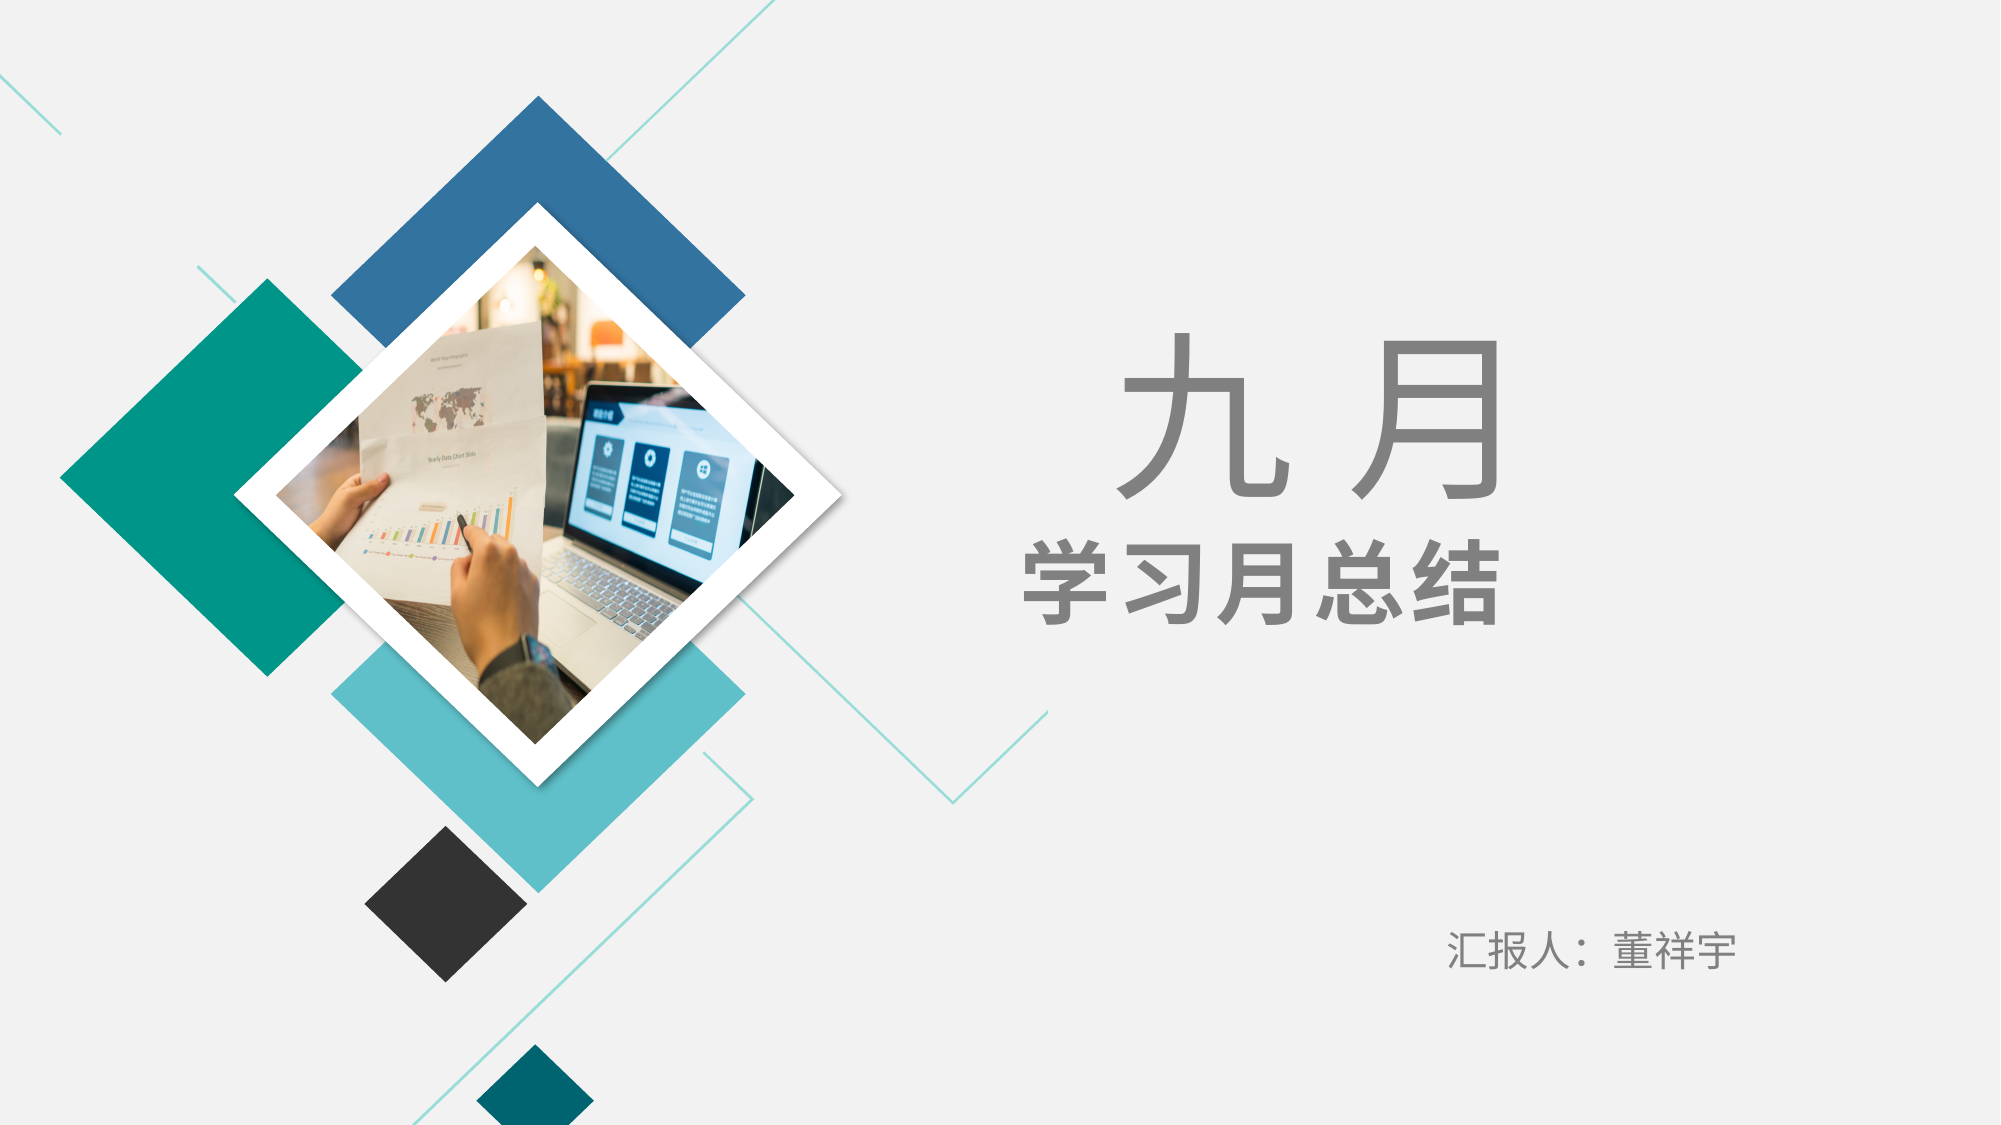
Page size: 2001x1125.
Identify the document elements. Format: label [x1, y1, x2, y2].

text_box [917, 295, 1821, 983]
text_box [0, 0, 1049, 1125]
